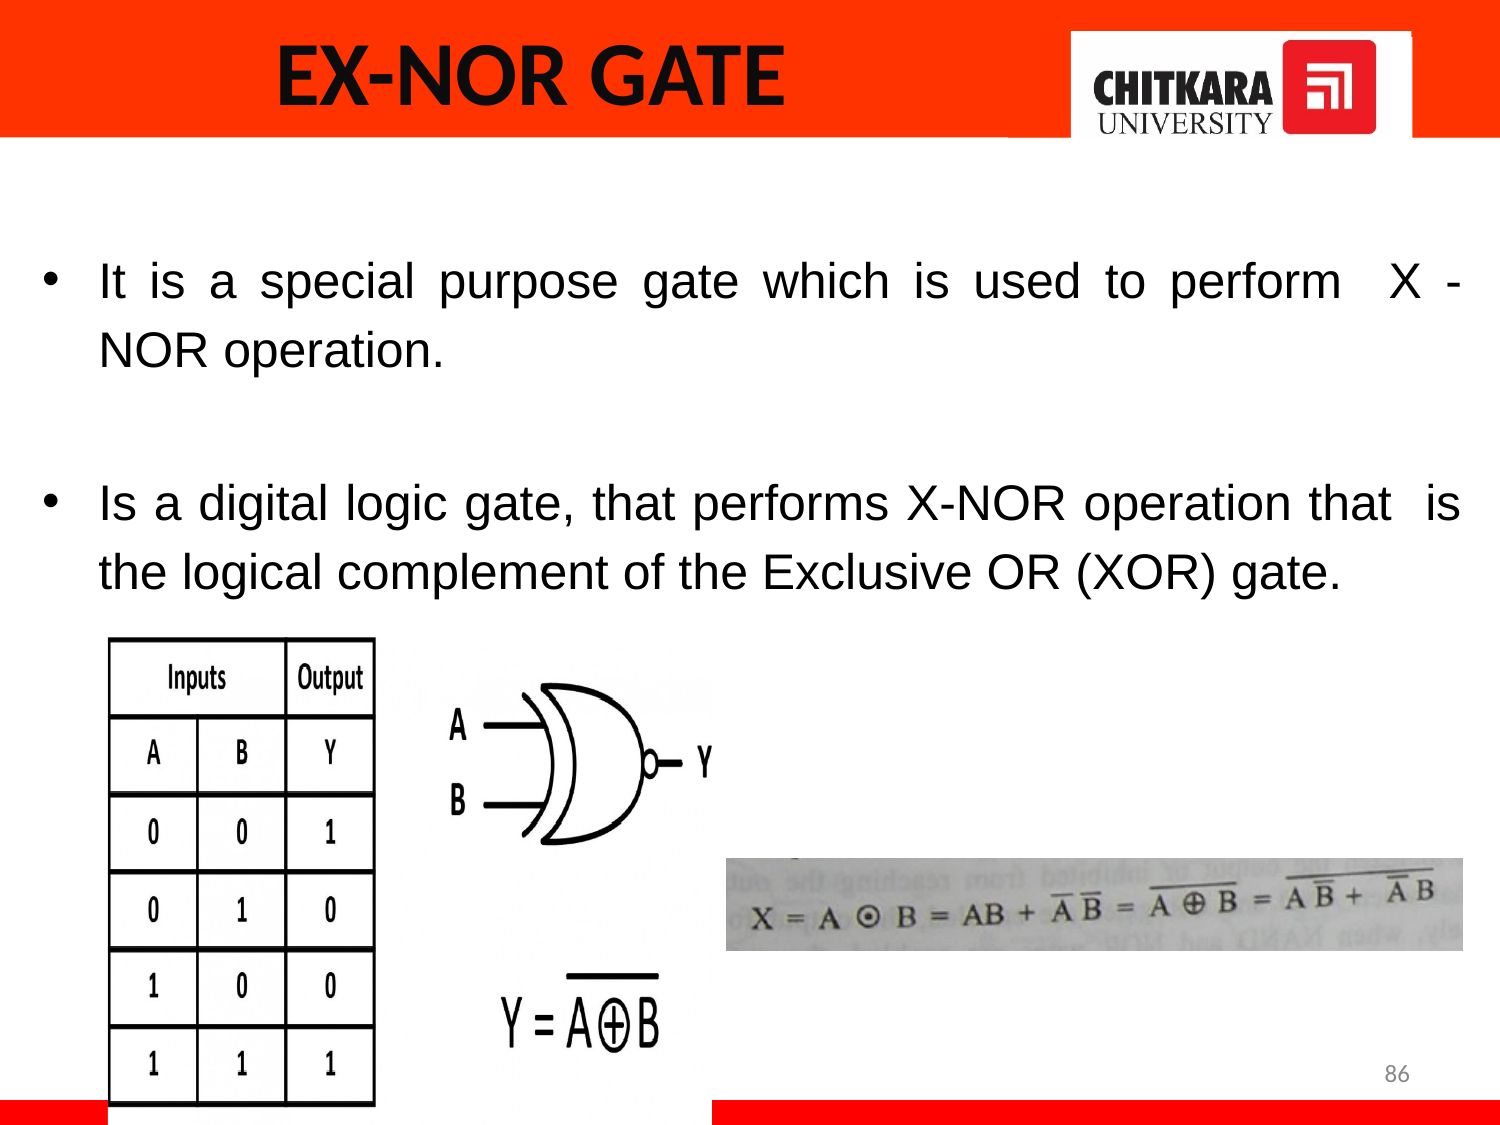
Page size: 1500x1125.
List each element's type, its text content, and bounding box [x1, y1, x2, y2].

picture [726, 857, 1464, 951]
list It is a special purpose gate which is used to perform X - NOR operation. Is a digital logic gate, that performs X-NOR operation that is the logical complement of the Exclusive OR (XOR) gate. [27, 174, 1478, 1043]
picture [1074, 37, 1391, 138]
title EX-NOR GATE [0, 0, 1063, 138]
slide_number 86 [1074, 1042, 1425, 1103]
picture [107, 637, 713, 1125]
